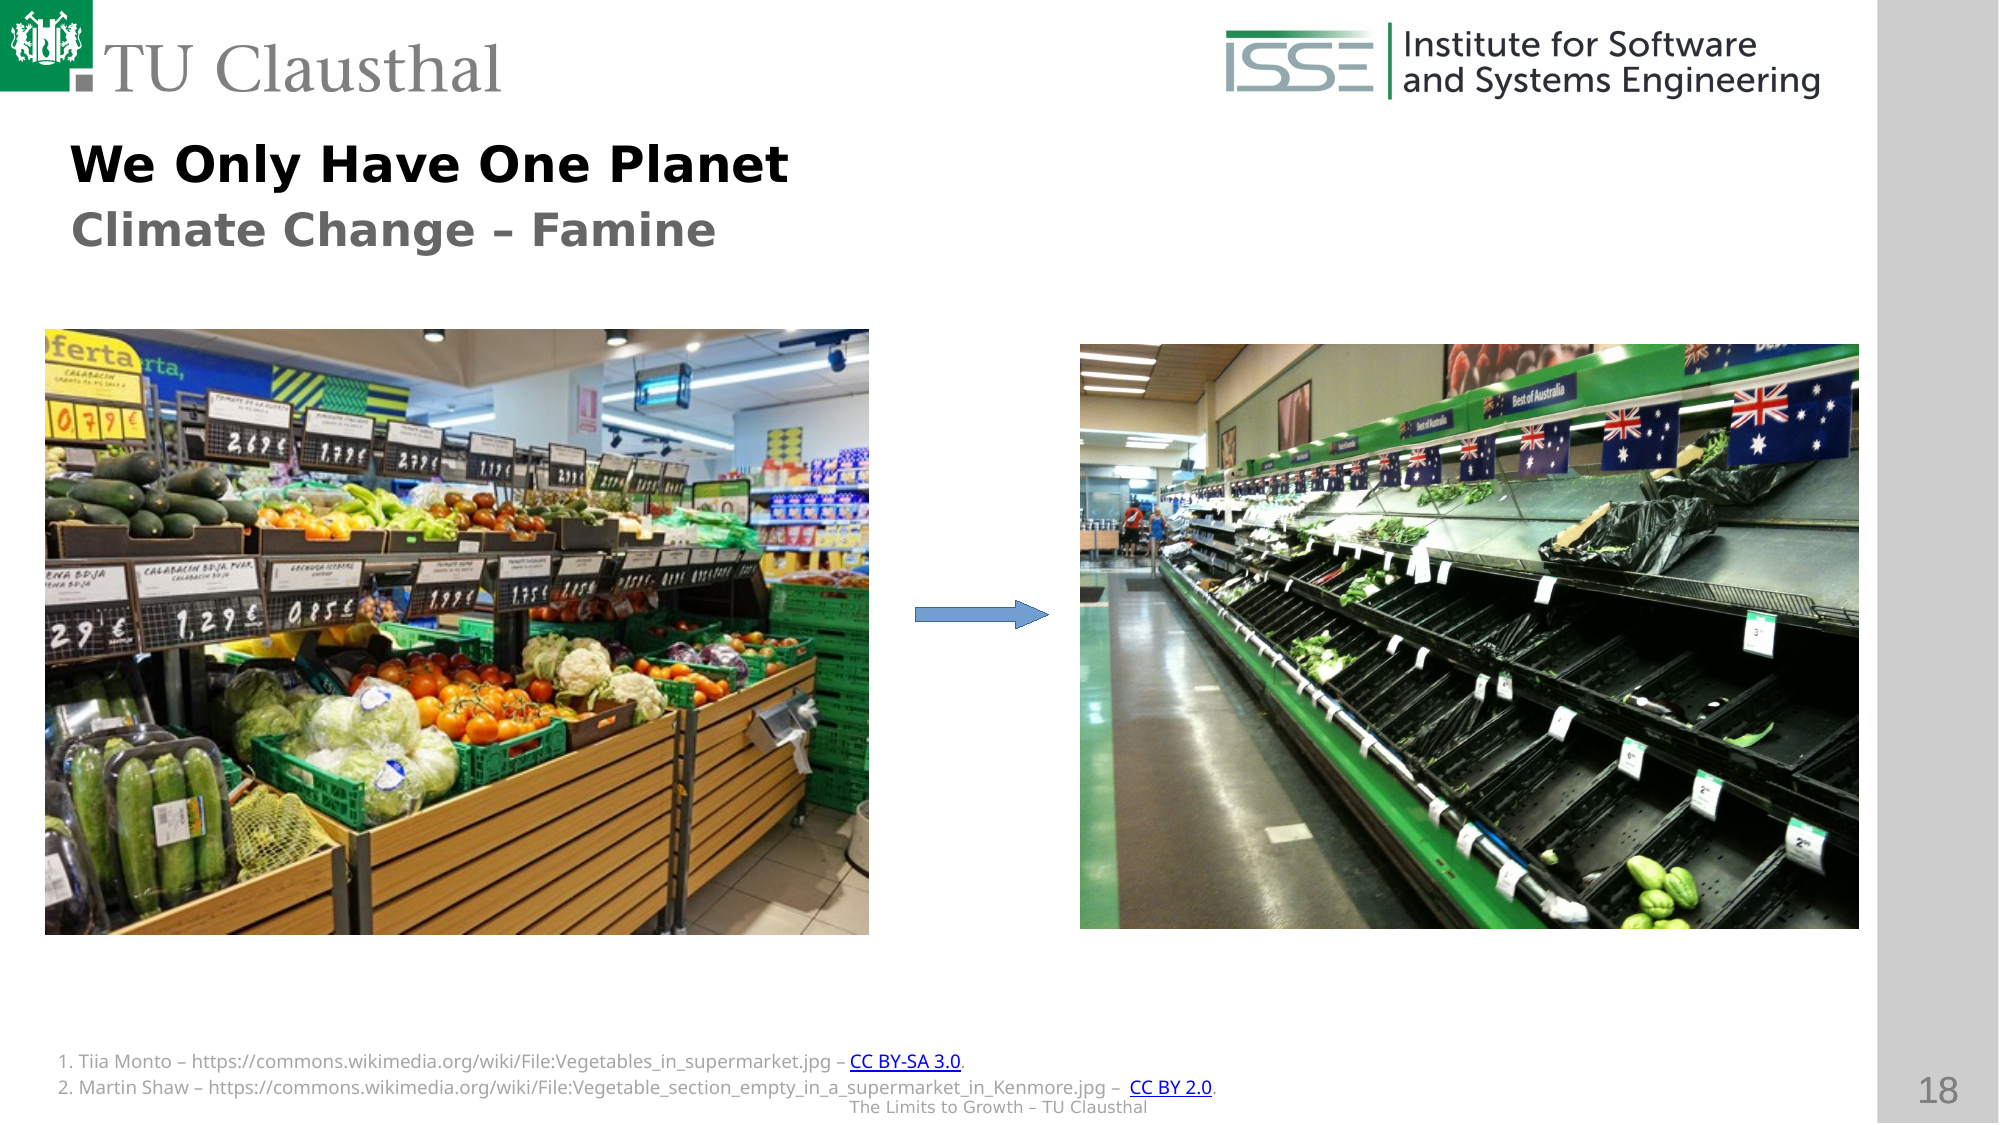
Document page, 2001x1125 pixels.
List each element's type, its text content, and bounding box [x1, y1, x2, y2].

picture [44, 329, 869, 935]
picture [1079, 344, 1859, 929]
text_box [915, 600, 1049, 629]
picture [1218, 22, 1825, 106]
text_box We Only Have One Planet [54, 125, 1818, 207]
text_box 1. Tiia Monto – https://commons.wikimedia.org/wiki/File:Vegetables_in_supermarket.jpg – CC BY-SA 3.0. 2. Martin Shaw – https://commons.wikimedia.org/wiki/File:Vegetable_section_empty_in_a_supermarket_in_Kenmore.jpg – CC BY 2.0. [43, 1042, 1319, 1109]
text_box Climate Change – Famine [70, 188, 1769, 269]
picture [0, 0, 501, 92]
